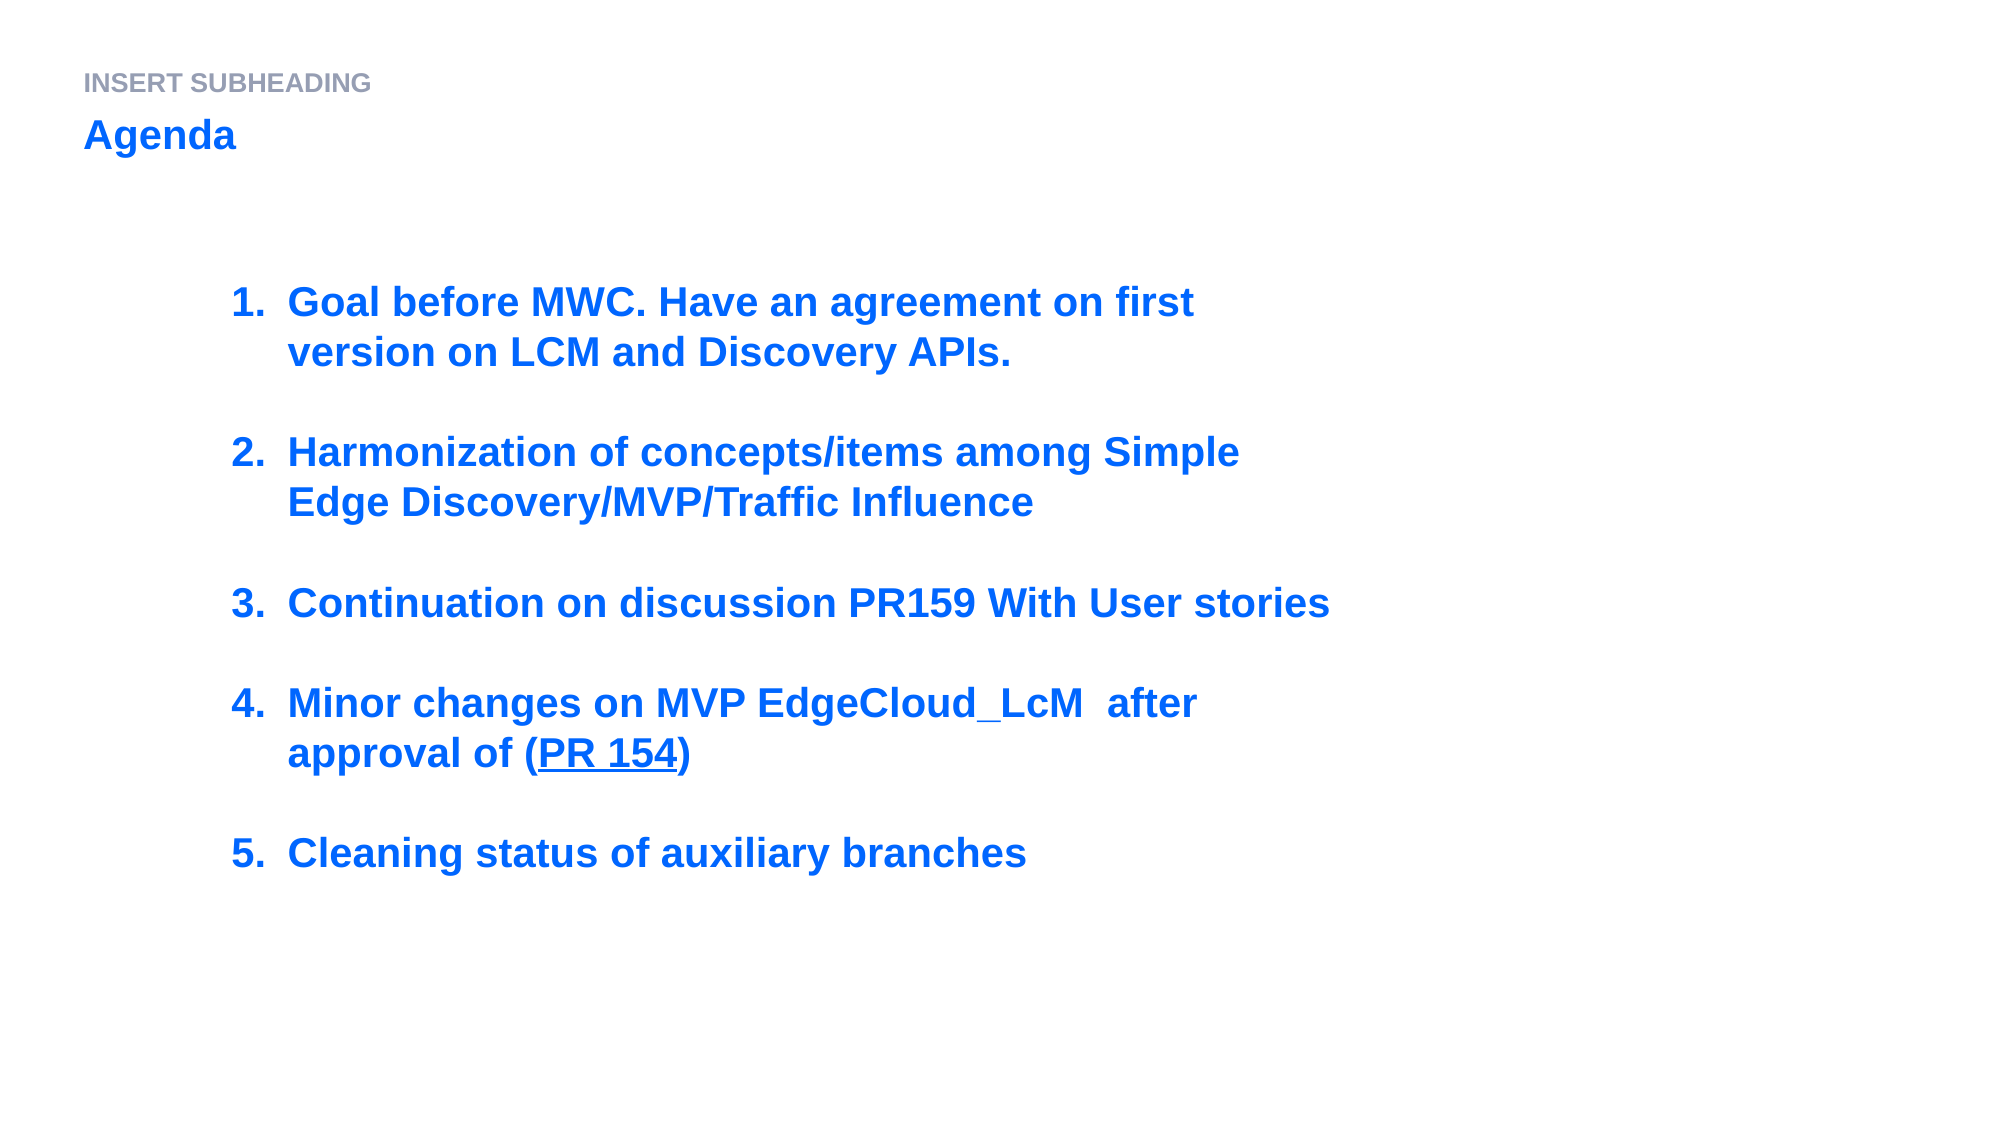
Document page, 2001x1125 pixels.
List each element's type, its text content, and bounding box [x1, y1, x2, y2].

text_box Goal before MWC. Have an agreement on first version on LCM and Discovery APIs. Harmonization of concepts/items among Simple Edge Discovery/MVP/Traffic Influence Continuation on discussion PR159 With User stories Minor changes on MVP EdgeCloud_LcM after approval of (PR 154) Cleaning status of auxiliary branches [216, 267, 1370, 933]
list Agenda [68, 106, 559, 178]
list INSERT SUBHEADING [68, 61, 558, 106]
